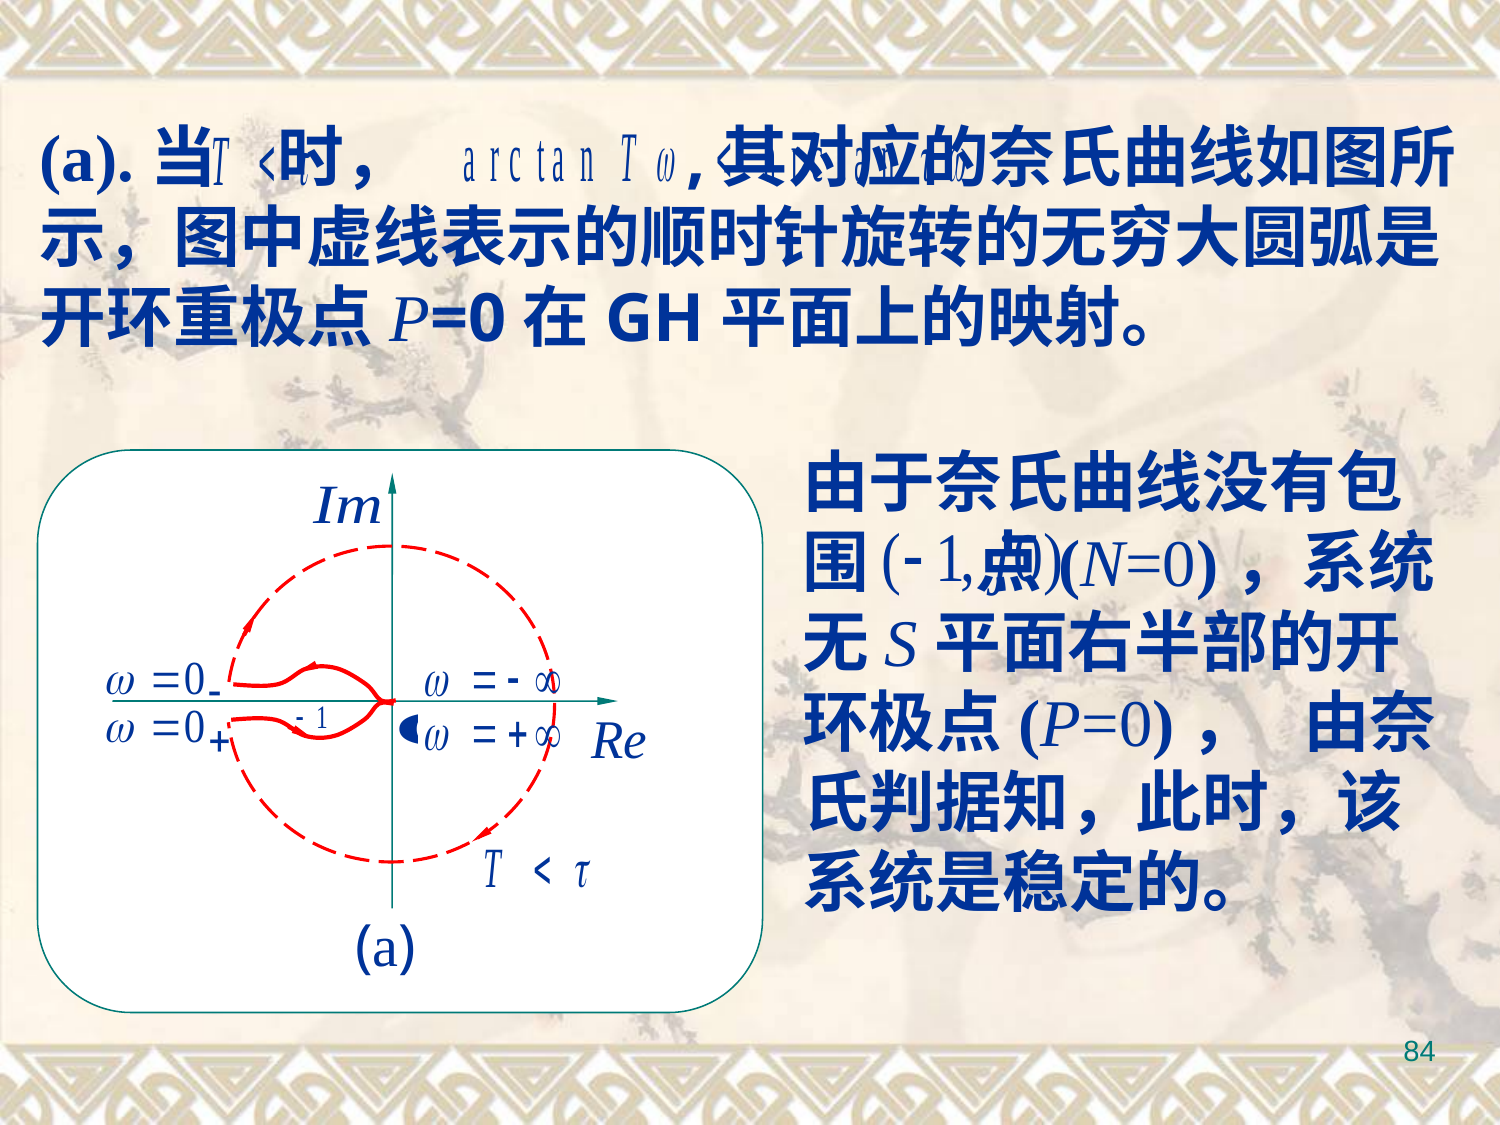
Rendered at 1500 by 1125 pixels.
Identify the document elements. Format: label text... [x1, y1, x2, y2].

text_box (a).当 时， ,其对应的奈氏曲线如图所示，图中虚线表示的顺时针旋转的无穷大圆弧是开环重极点P=0在GH平面上的映射。 [24, 107, 1500, 363]
text_box [575, 696, 618, 706]
text_box [307, 702, 386, 738]
text_box (a) [340, 900, 432, 986]
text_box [100, 647, 238, 763]
text_box [242, 612, 257, 636]
picture [0, 0, 1500, 1125]
text_box [37, 450, 763, 1013]
text_box [238, 546, 549, 862]
text_box [296, 661, 318, 673]
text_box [386, 701, 418, 755]
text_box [478, 835, 613, 899]
text_box [238, 666, 396, 702]
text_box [454, 116, 1001, 196]
text_box [238, 713, 290, 726]
text_box [292, 733, 313, 739]
text_box [393, 476, 397, 494]
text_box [787, 432, 1459, 933]
text_box [1074, 1024, 1451, 1103]
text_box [581, 708, 655, 769]
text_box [206, 120, 334, 200]
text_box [290, 698, 334, 733]
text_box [301, 472, 393, 535]
text_box [472, 826, 492, 842]
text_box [419, 662, 575, 758]
